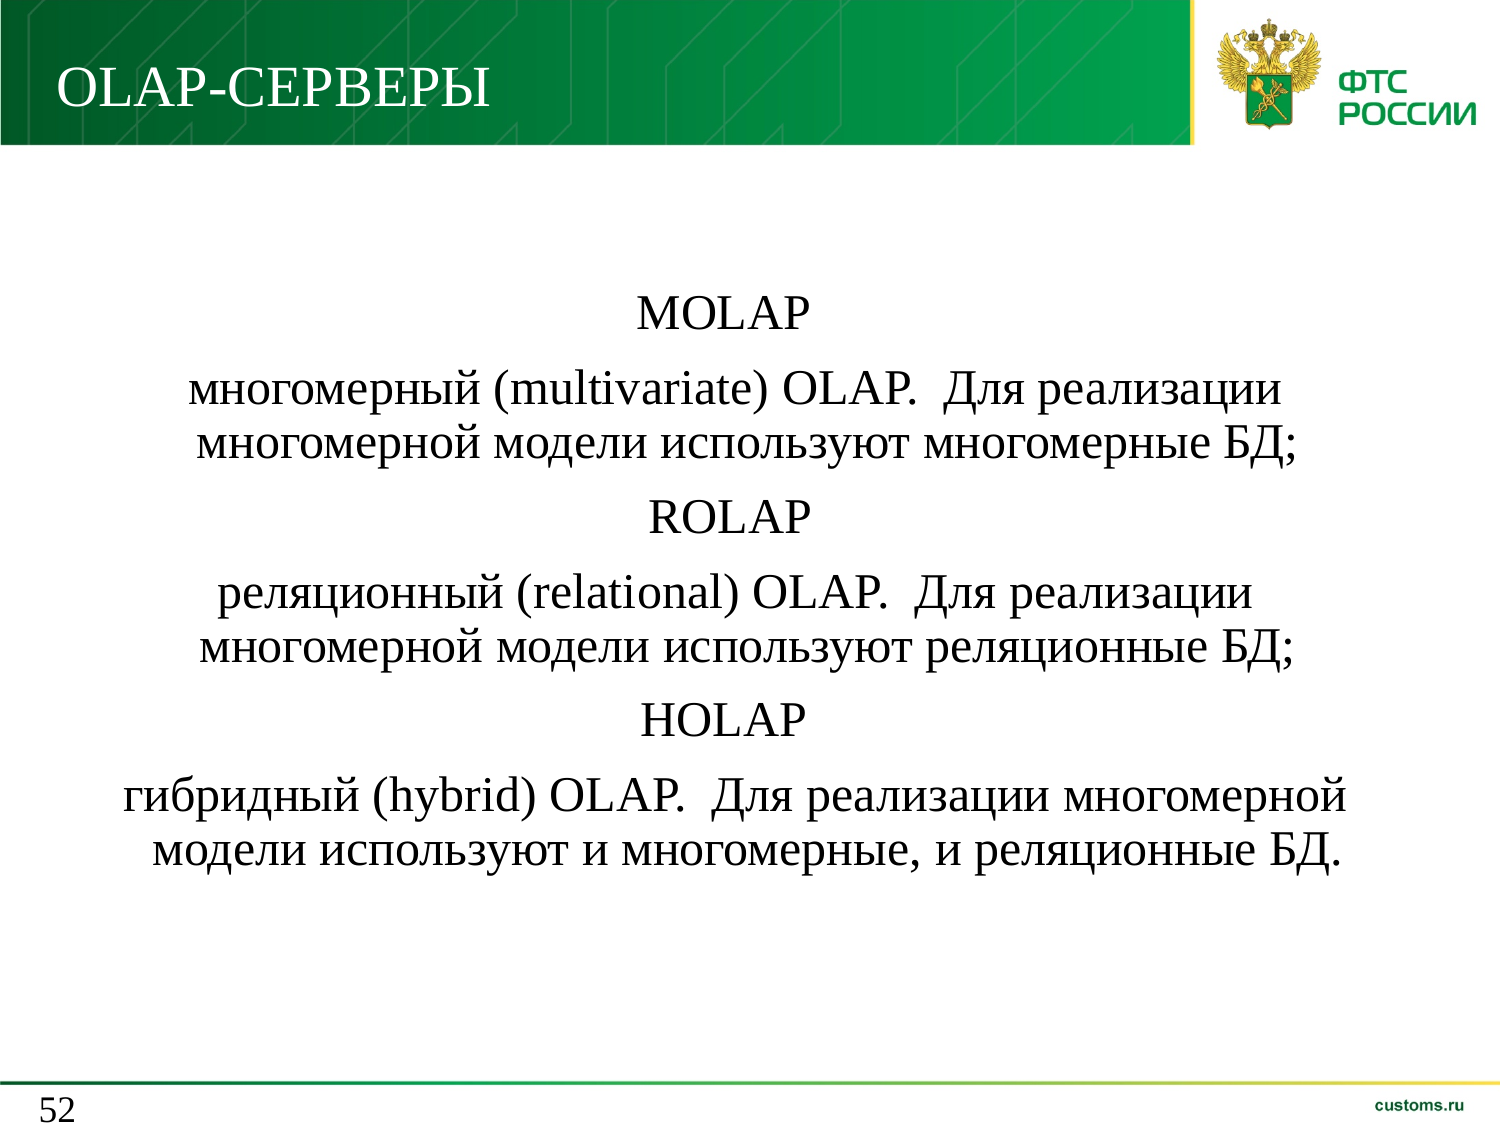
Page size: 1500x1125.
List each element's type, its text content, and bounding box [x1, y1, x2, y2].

title OLAP-СЕРВЕРЫ [41, 30, 1336, 144]
picture [0, 0, 1500, 1125]
text_box 52 [23, 1092, 128, 1124]
list MOLAP многомерный (multivаriаtе) ОLАР. Для реализации многомерной модели используют многомерные БД; ROLAP реляционный (relаtiоnаl) OLAP. Для реализации многомерной модели используют реляционные БД; HOLAP гибридный (hybrid) OLAP. Для реализации многомерной модели используют и многомерные, и реляционные БД. [88, 278, 1383, 1059]
